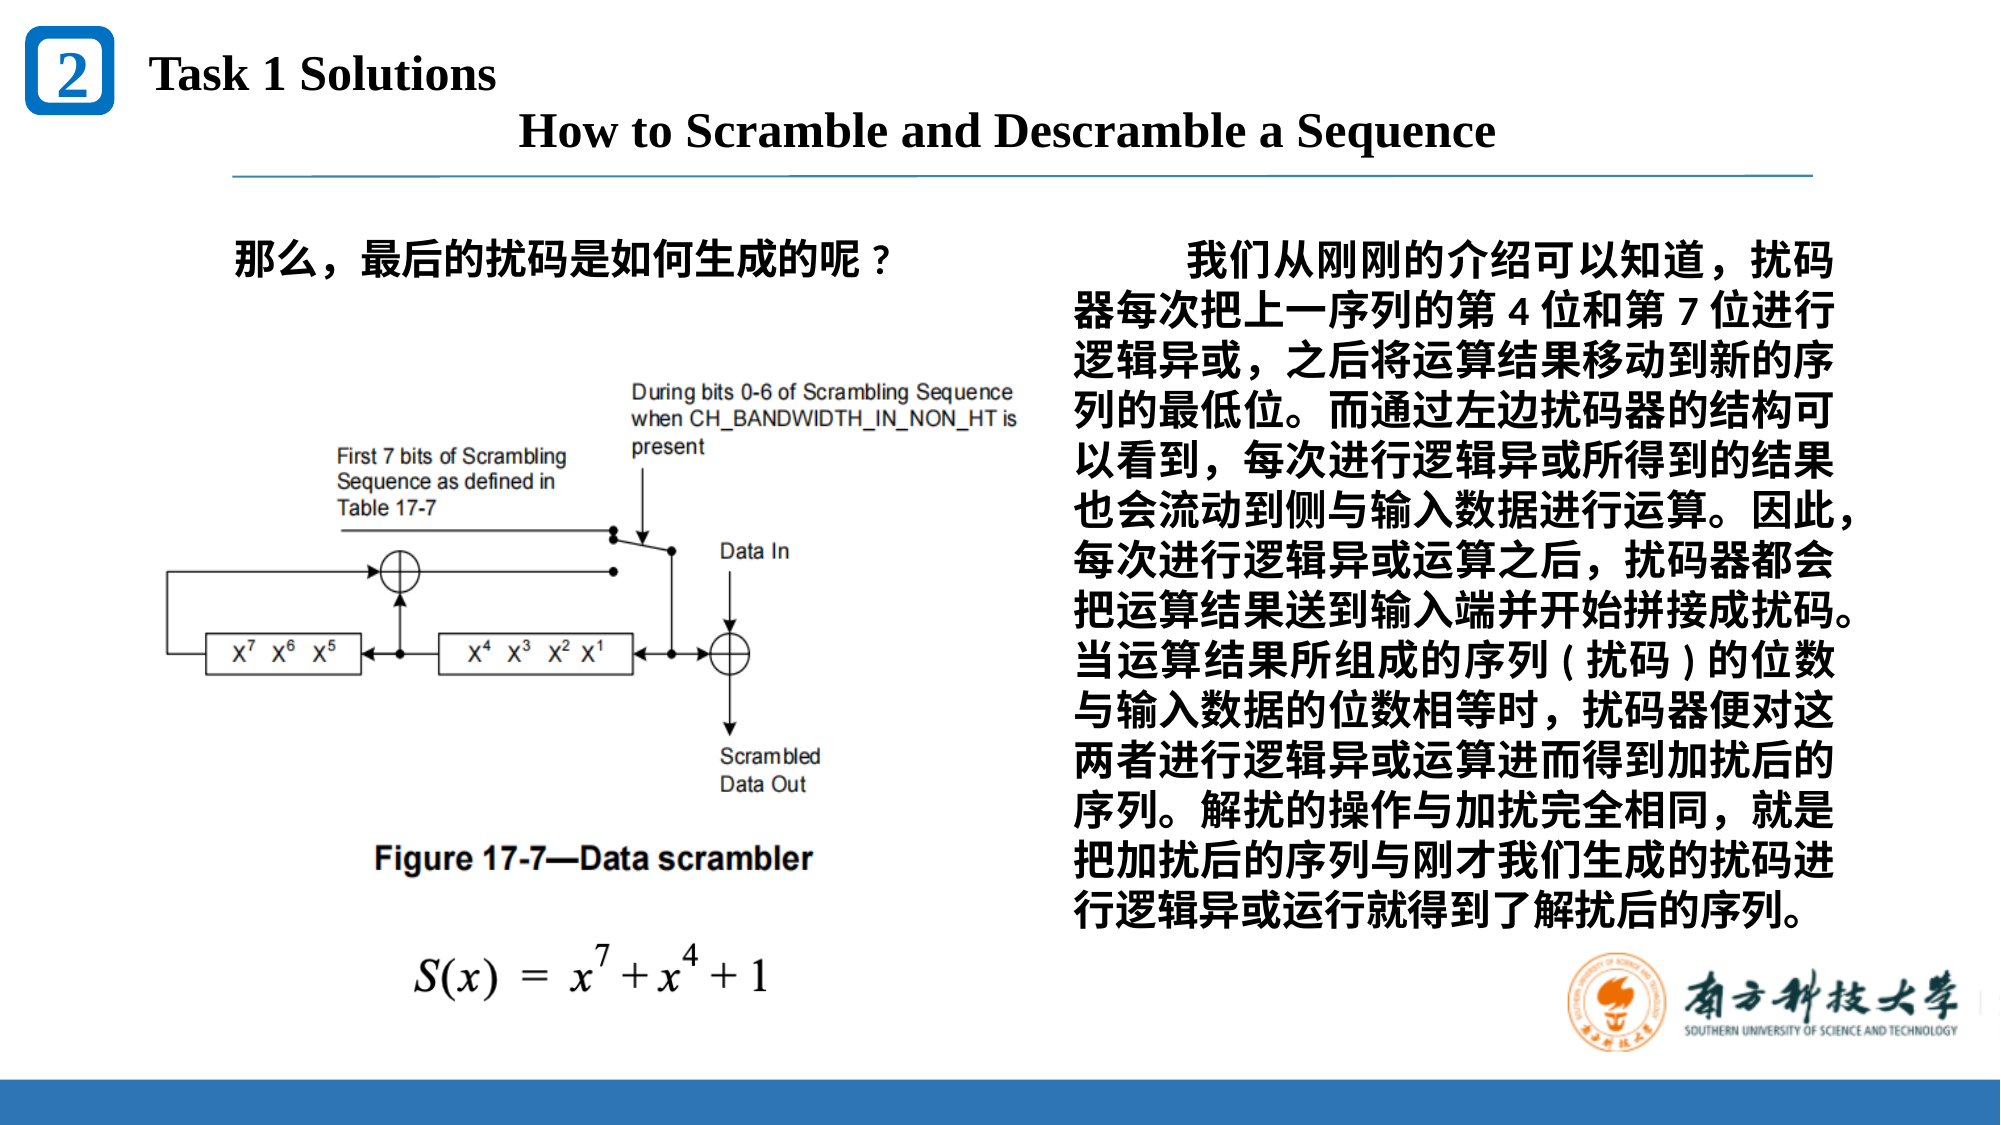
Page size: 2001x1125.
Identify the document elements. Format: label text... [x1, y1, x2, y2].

text_box How to Scramble and Descramble a Sequence [503, 89, 1866, 224]
picture [75, 302, 1124, 1030]
text_box 那么，最后的扰码是如何生成的呢? [220, 224, 1888, 290]
text_box [194, 196, 1806, 261]
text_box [26, 27, 575, 115]
text_box 我们从刚刚的介绍可以知道，扰码器每次把上一序列的第4位和第7位进行逻辑异或，之后将运算结果移动到新的序列的最低位。而通过左边扰码器的结构可以看到，每次进行逻辑异或所得到的结果也会流动到侧与输入数据进行运算。因此，每次进行逻辑异或运算之后，扰码器都会把运算结果送到输入端并开始拼接成扰码。当运算结果所组成的序列(扰码)的位数与输入数据的位数相等时，扰码器便对这两者进行逻辑异或运算进而得到加扰后的序列。解扰的操作与加扰完全相同，就是把加扰后的序列与刚才我们生成的扰码进行逻辑异或运行就得到了解扰后的序列。 [1058, 226, 1851, 942]
picture [1507, 928, 2000, 1074]
